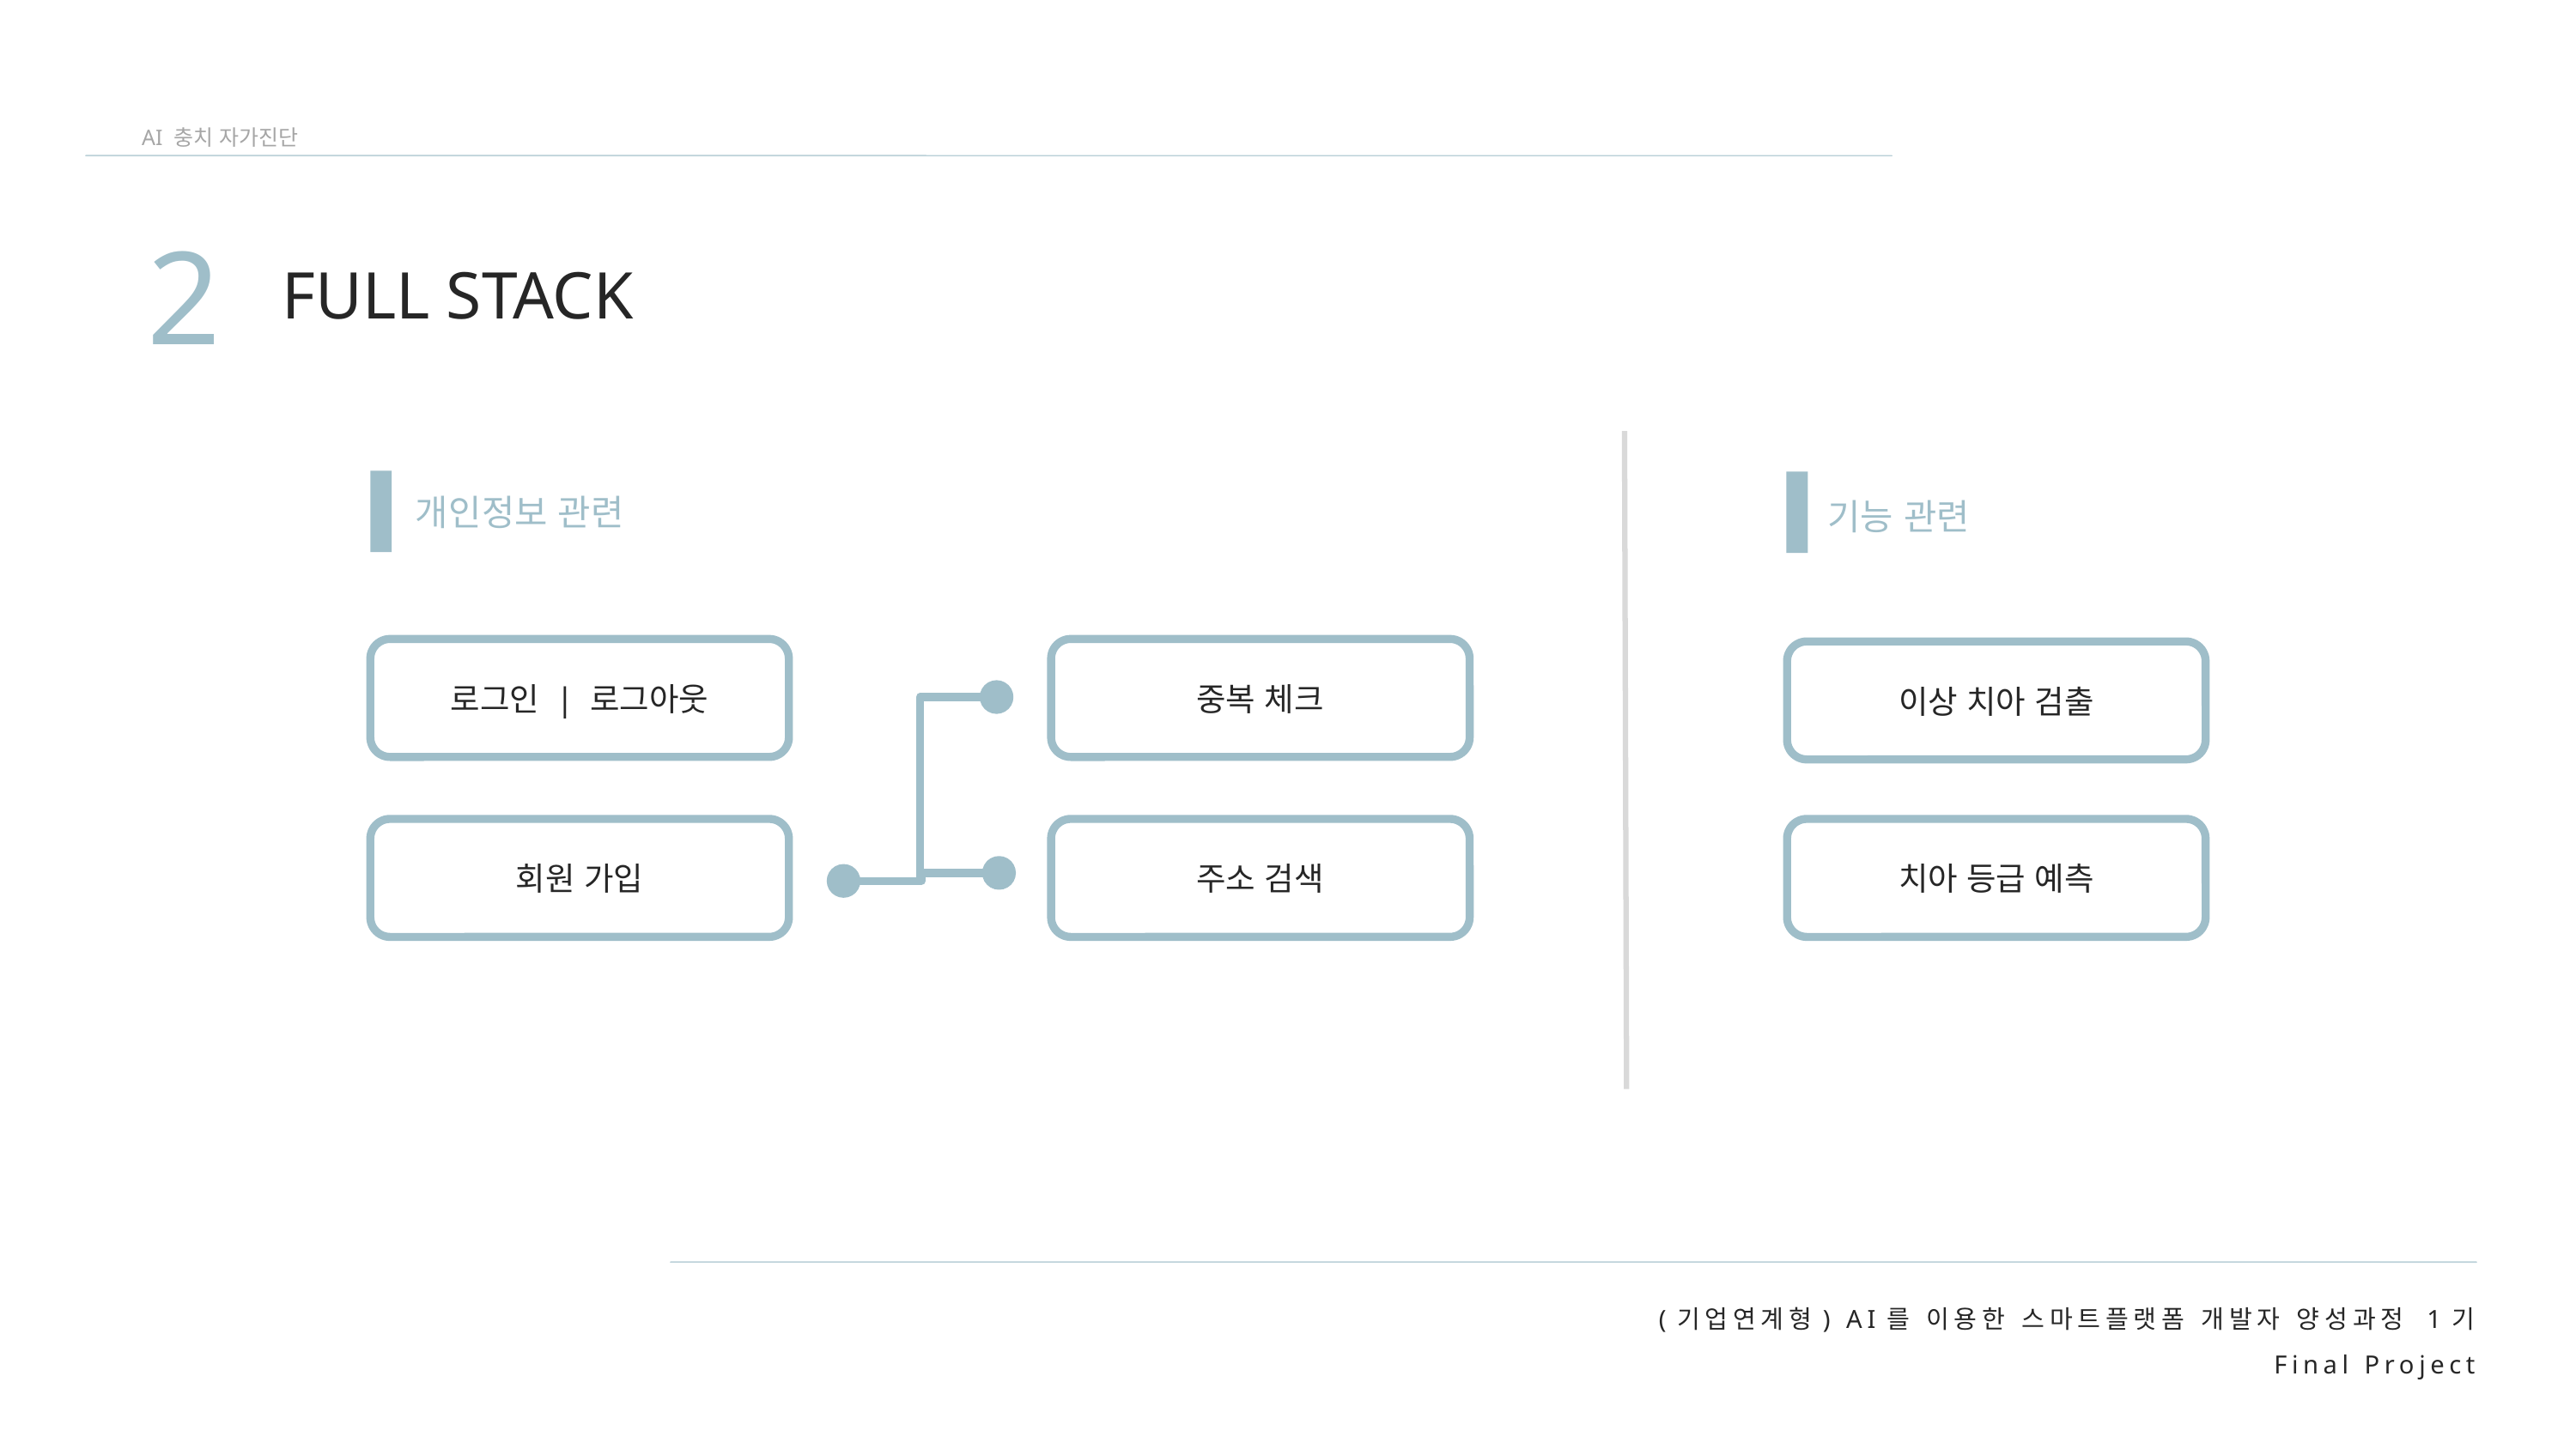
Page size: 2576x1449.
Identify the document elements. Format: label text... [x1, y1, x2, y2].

text_box [826, 864, 859, 898]
text_box [980, 680, 1014, 714]
text_box FULL STACK [269, 248, 647, 338]
text_box AI 충치 자가진단 [85, 105, 355, 156]
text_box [1624, 430, 1627, 1089]
text_box 로그인 | 로그아웃 [368, 637, 791, 759]
text_box 주소 검색 [1048, 816, 1472, 939]
text_box 기능 관련 [1809, 488, 1996, 543]
text_box [368, 469, 393, 554]
text_box 2 [134, 209, 234, 377]
text_box 치아 등급 예측 [1785, 816, 2208, 939]
text_box [1784, 470, 1809, 555]
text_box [858, 696, 982, 882]
text_box 회원 가입 [368, 816, 791, 939]
text_box 중복 체크 [1048, 637, 1472, 759]
text_box 개인정보 관련 [403, 482, 994, 539]
text_box [986, 856, 1017, 890]
text_box (기업연계형) AI를 이용한 스마트플랫폼 개발자 양성과정 1기 Final Project [1642, 1288, 2476, 1379]
text_box 이상 치아 검출 [1785, 640, 2208, 761]
